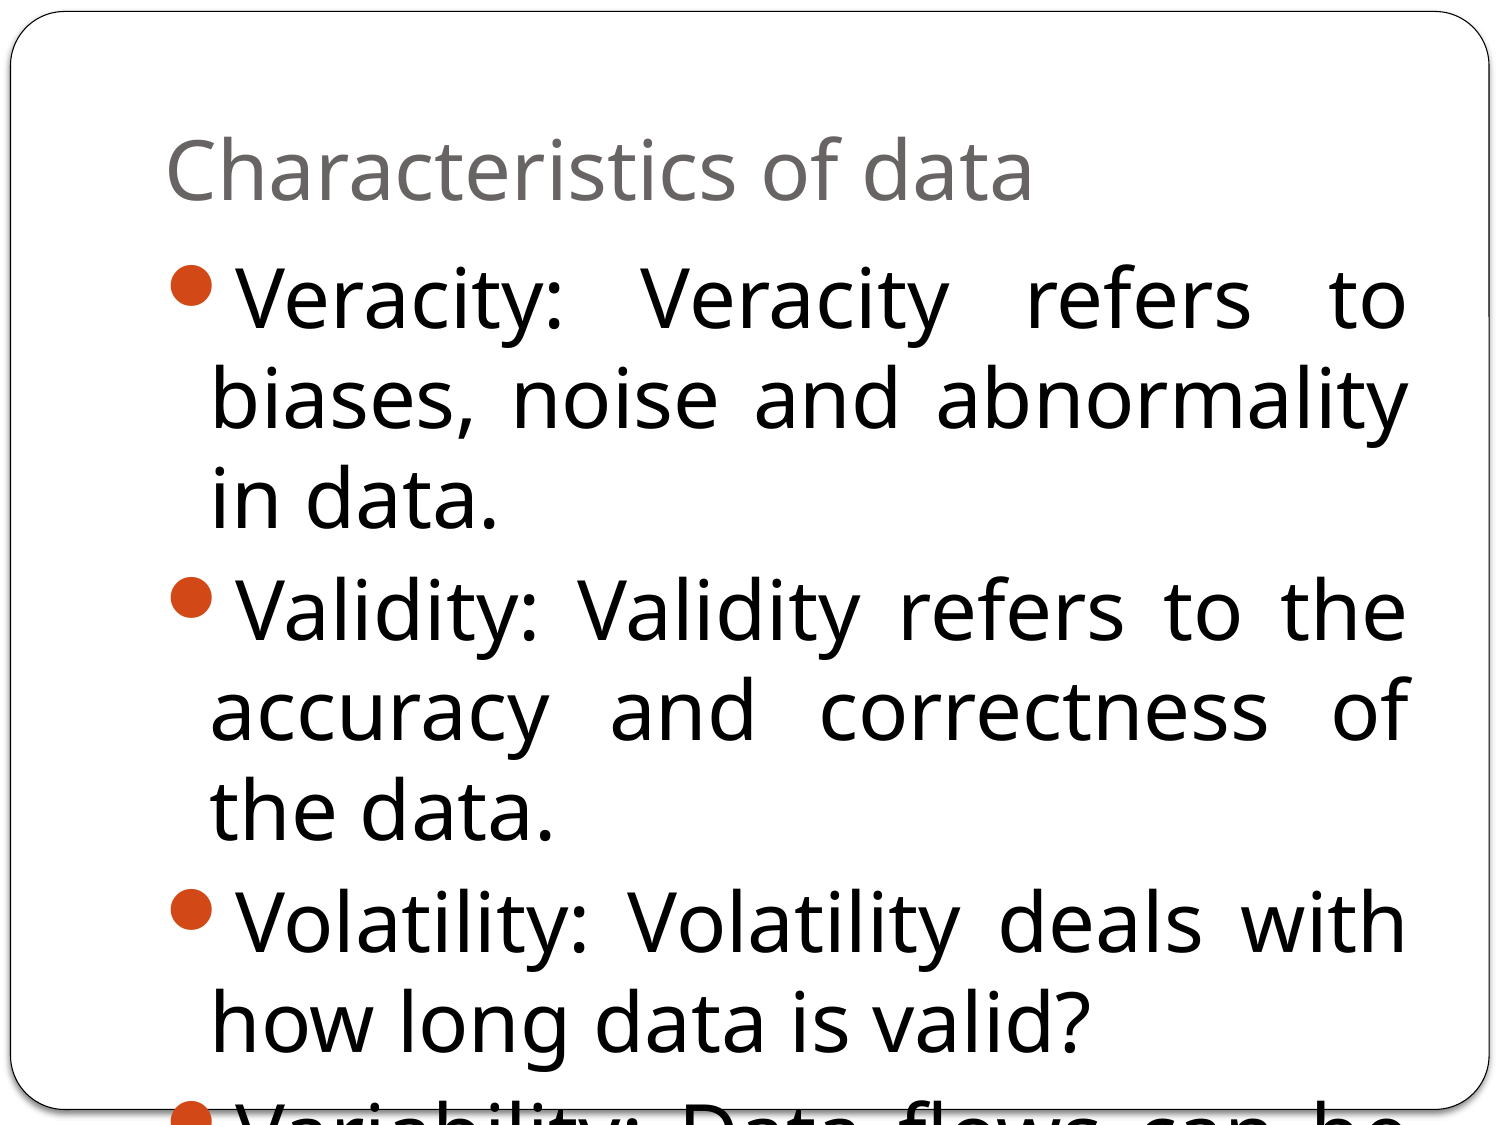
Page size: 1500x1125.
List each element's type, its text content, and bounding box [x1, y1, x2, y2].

list Veracity: Veracity refers to biases, noise and abnormality in data. Validity: Validity refers to the accuracy and correctness of the data. Volatility: Volatility deals with how long data is valid? Variability: Data flows can be highly inconsistent with periodic peaks. [150, 237, 1425, 988]
title Characteristics of data [150, 45, 1425, 233]
